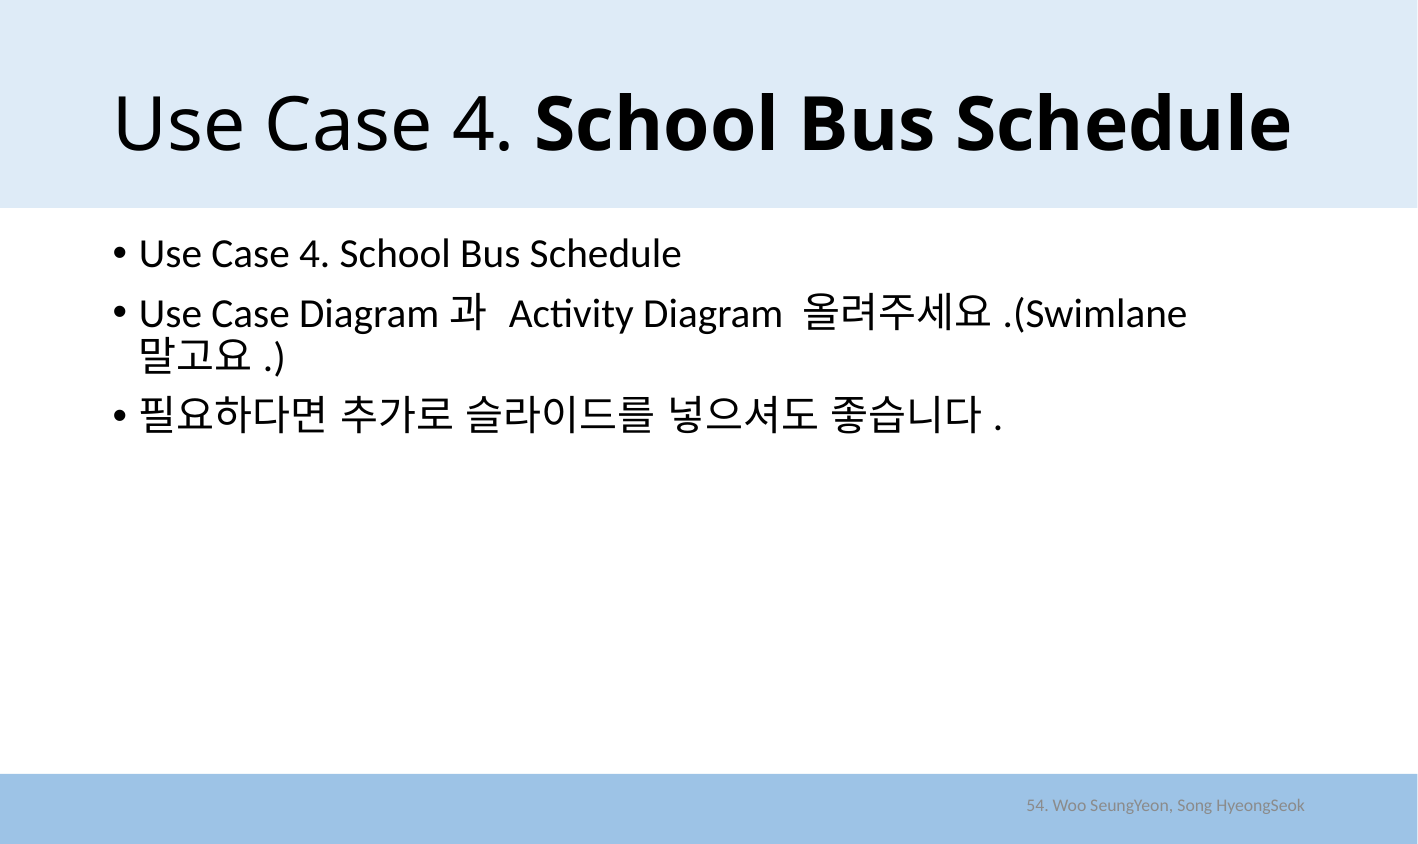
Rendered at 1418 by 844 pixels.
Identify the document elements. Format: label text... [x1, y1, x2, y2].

title Use Case 4. School Bus Schedule [97, 44, 1320, 208]
slide_number 54. Woo SeungYeon, Song HyeongSeok [1001, 782, 1320, 827]
list Use Case 4. School Bus Schedule Use Case Diagram과 Activity Diagram 올려주세요.(Swimlane 말고요.) 필요하다면 추가로 슬라이드를 넣으셔도 좋습니다. [97, 224, 1320, 546]
